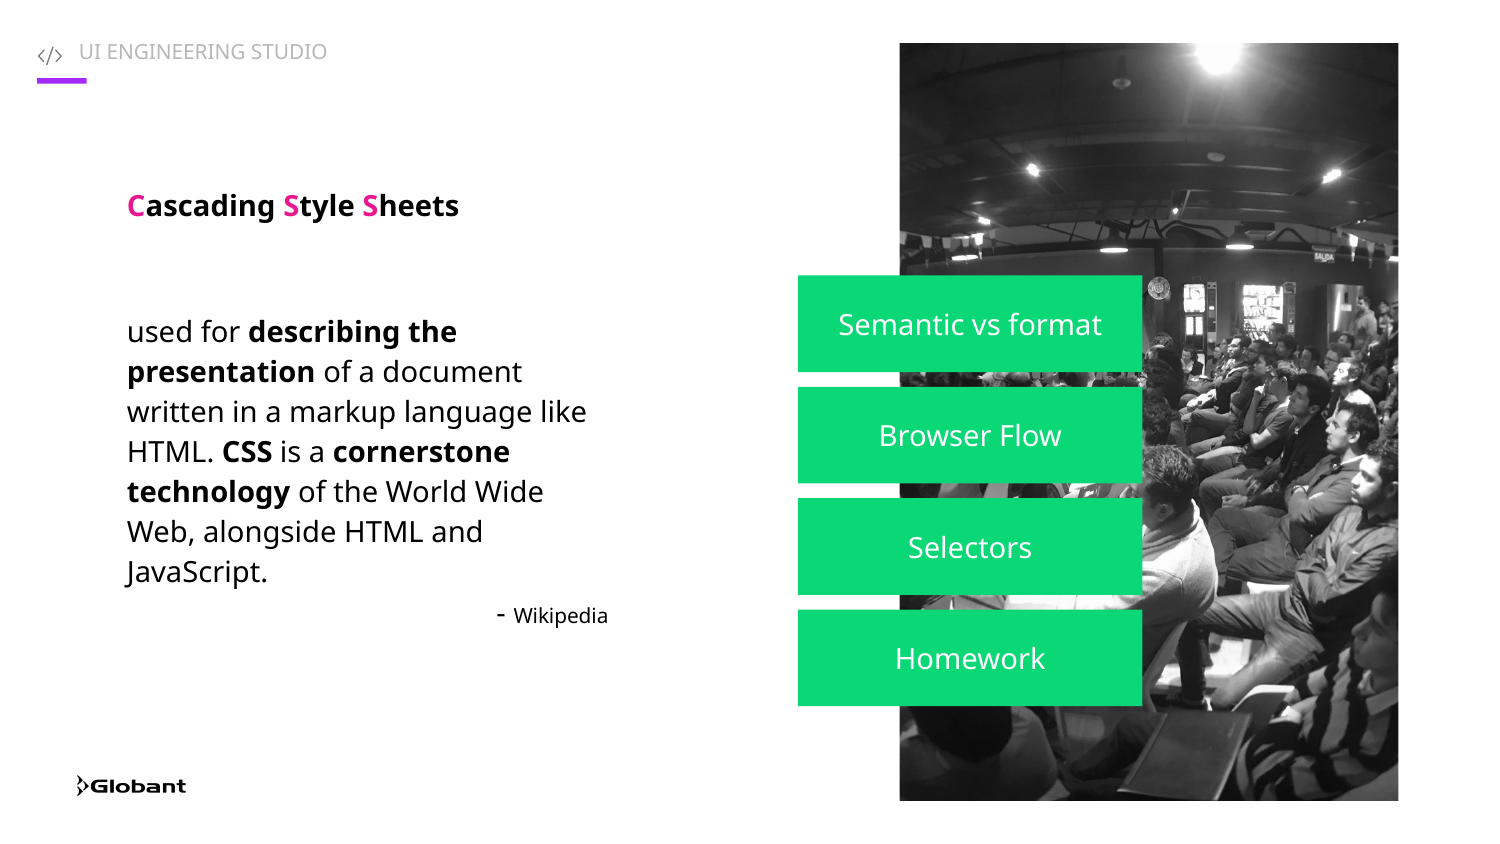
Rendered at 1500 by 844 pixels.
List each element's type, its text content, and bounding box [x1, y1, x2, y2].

text_box Semantic vs format [798, 275, 894, 373]
text_box Homework [798, 609, 894, 707]
text_box Selectors [798, 498, 894, 595]
text_box Browser Flow [798, 386, 894, 484]
text_box [37, 78, 87, 84]
text_box UI ENGINEERING STUDIO [64, 29, 632, 69]
picture [36, 45, 63, 66]
text_box Cascading Style Sheets used for describing the presentation of a document written in a markup language like HTML. CSS is a cornerstone technology of the World Wide Web, alongside HTML and JavaScript. - Wikipedia [111, 167, 624, 756]
picture [76, 775, 186, 796]
picture [899, 43, 1399, 801]
